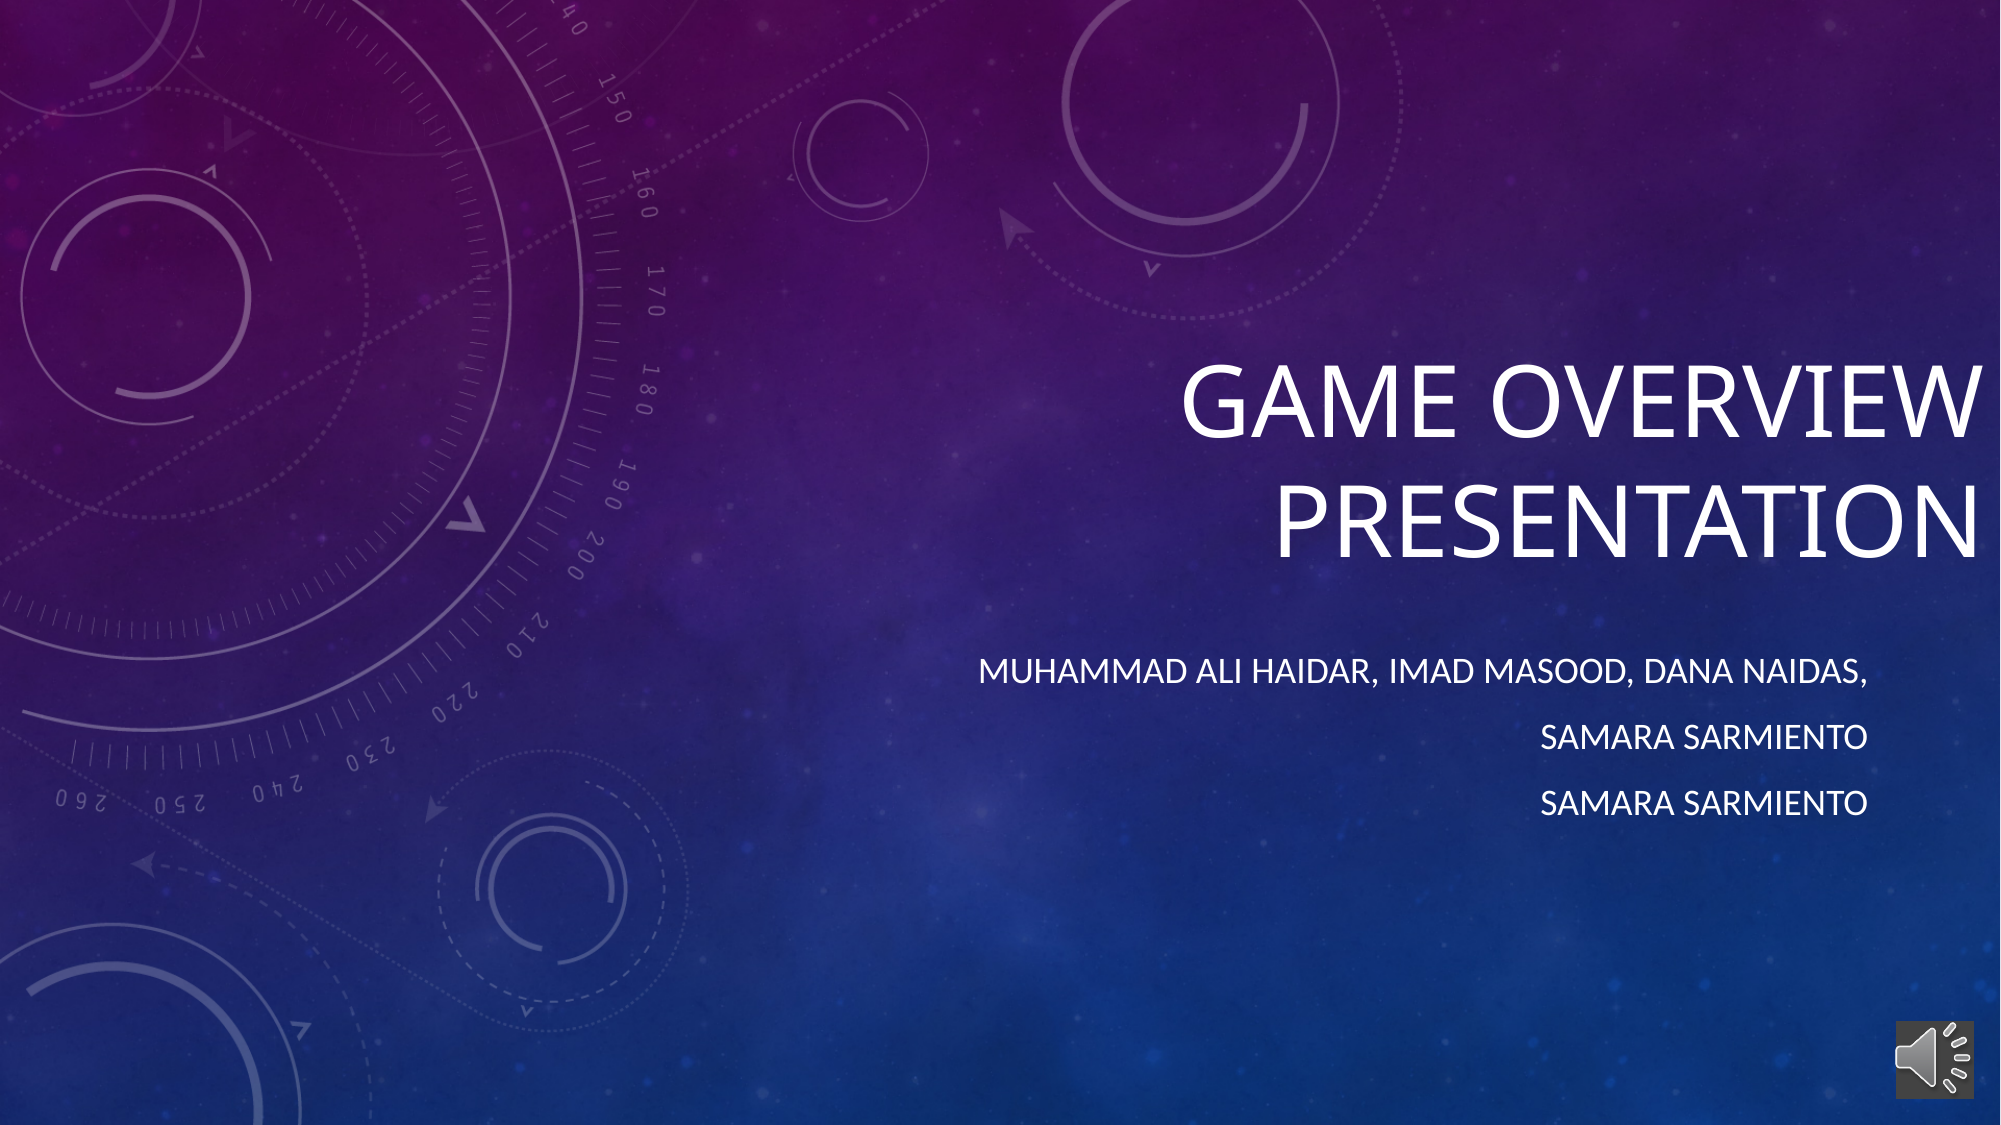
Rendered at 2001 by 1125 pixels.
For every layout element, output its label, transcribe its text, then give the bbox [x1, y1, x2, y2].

subtitle Muhammad ali Haidar, Imad Masood, Dana Naidas, Samara Sarmiento Samara Sarmiento [702, 638, 1884, 869]
picture [0, 0, 2001, 1125]
title Game overview presentation [586, 187, 2000, 585]
